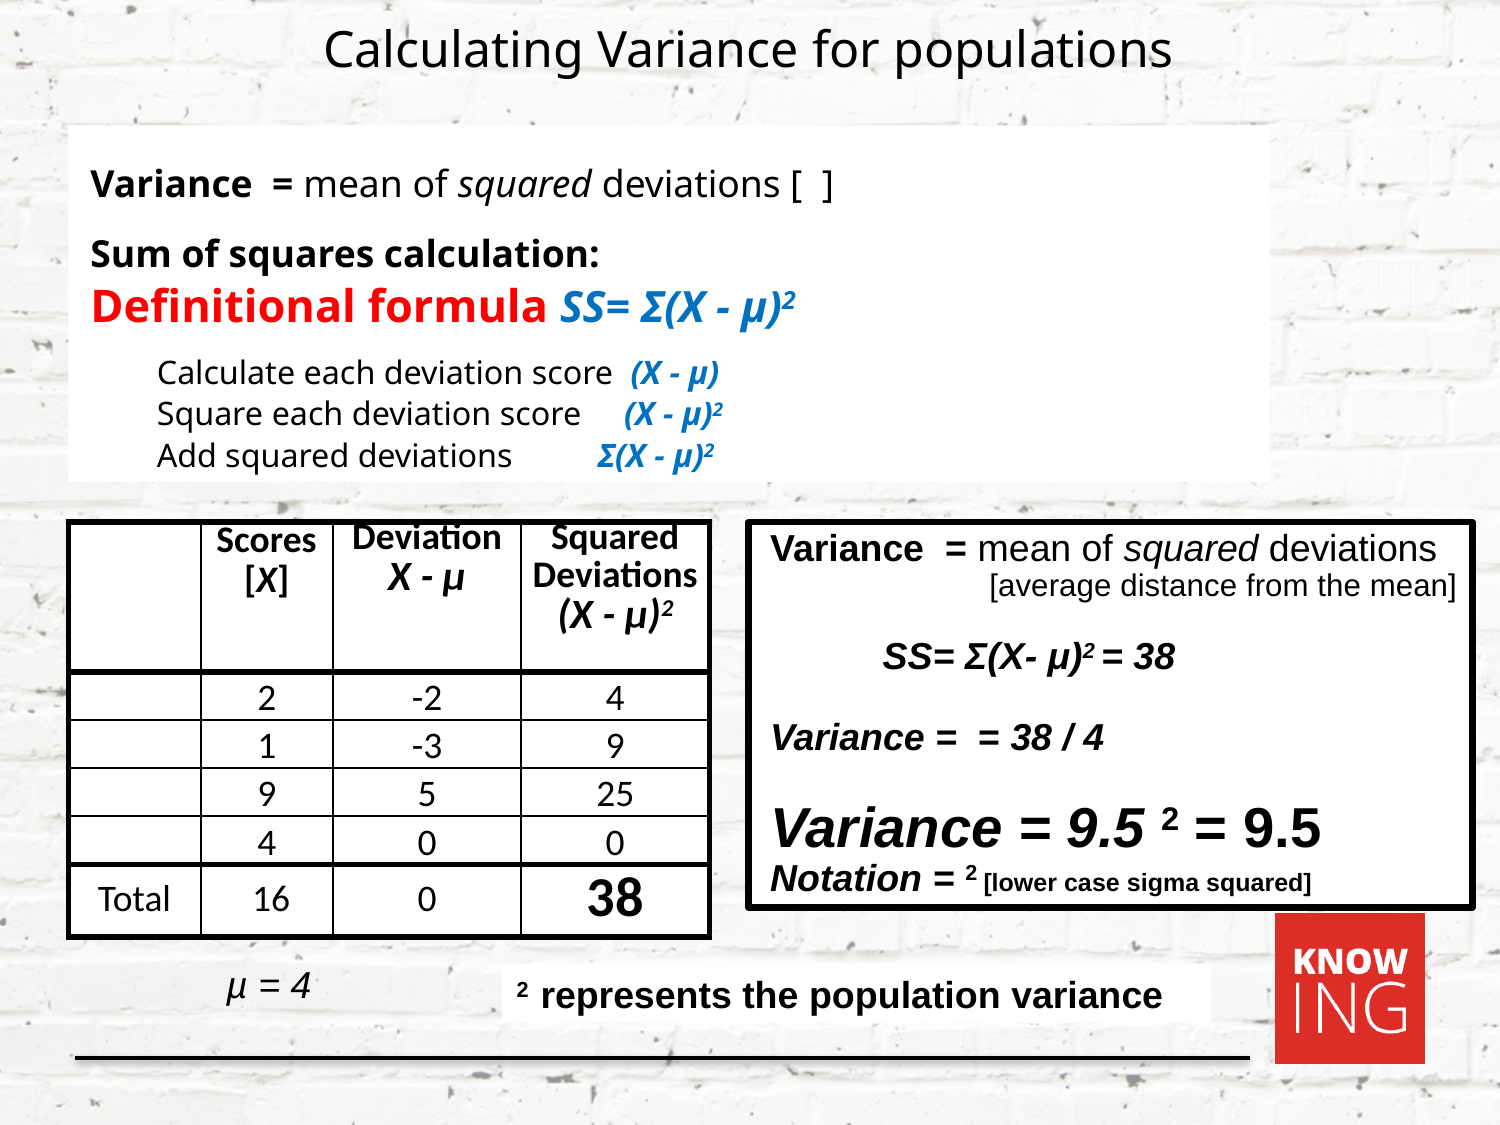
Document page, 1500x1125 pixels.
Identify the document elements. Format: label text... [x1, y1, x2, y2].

table_cell 1 [202, 721, 332, 767]
table_cell 25 [522, 769, 707, 815]
table_cell -2 [334, 675, 520, 719]
table_header Scores [X] [202, 525, 332, 669]
text_box µ = 4 [211, 954, 327, 1014]
table_cell [71, 721, 200, 767]
table_cell 9 [522, 721, 707, 767]
table_cell 4 [522, 675, 707, 719]
text_box Calculating Variance for populations [0, 0, 1499, 96]
table_cell 5 [334, 769, 520, 815]
text_box Additional information about variance and standard deviations … [74, 1060, 1250, 1067]
table_header Squared Deviations (X - µ)2 [522, 525, 707, 669]
text_box Mean=34 Standard Dev=0 [0, 0, 1500, 1125]
table_cell 9 [202, 769, 332, 815]
table_cell 16 [202, 867, 332, 934]
table_cell 0 [334, 817, 520, 862]
table_cell 0 [334, 867, 520, 934]
table_cell 2 [202, 675, 332, 719]
table_cell Total [71, 867, 200, 934]
picture [1275, 913, 1425, 1064]
table_header Deviation X - µ [334, 525, 520, 669]
table_cell 4 [202, 817, 332, 862]
table_cell -3 [334, 721, 520, 767]
table_cell 38 [522, 867, 707, 934]
table_cell 0 [522, 817, 707, 862]
table_cell [71, 675, 200, 719]
table_cell [71, 769, 200, 815]
table_header [71, 525, 200, 669]
table_cell [71, 817, 200, 862]
